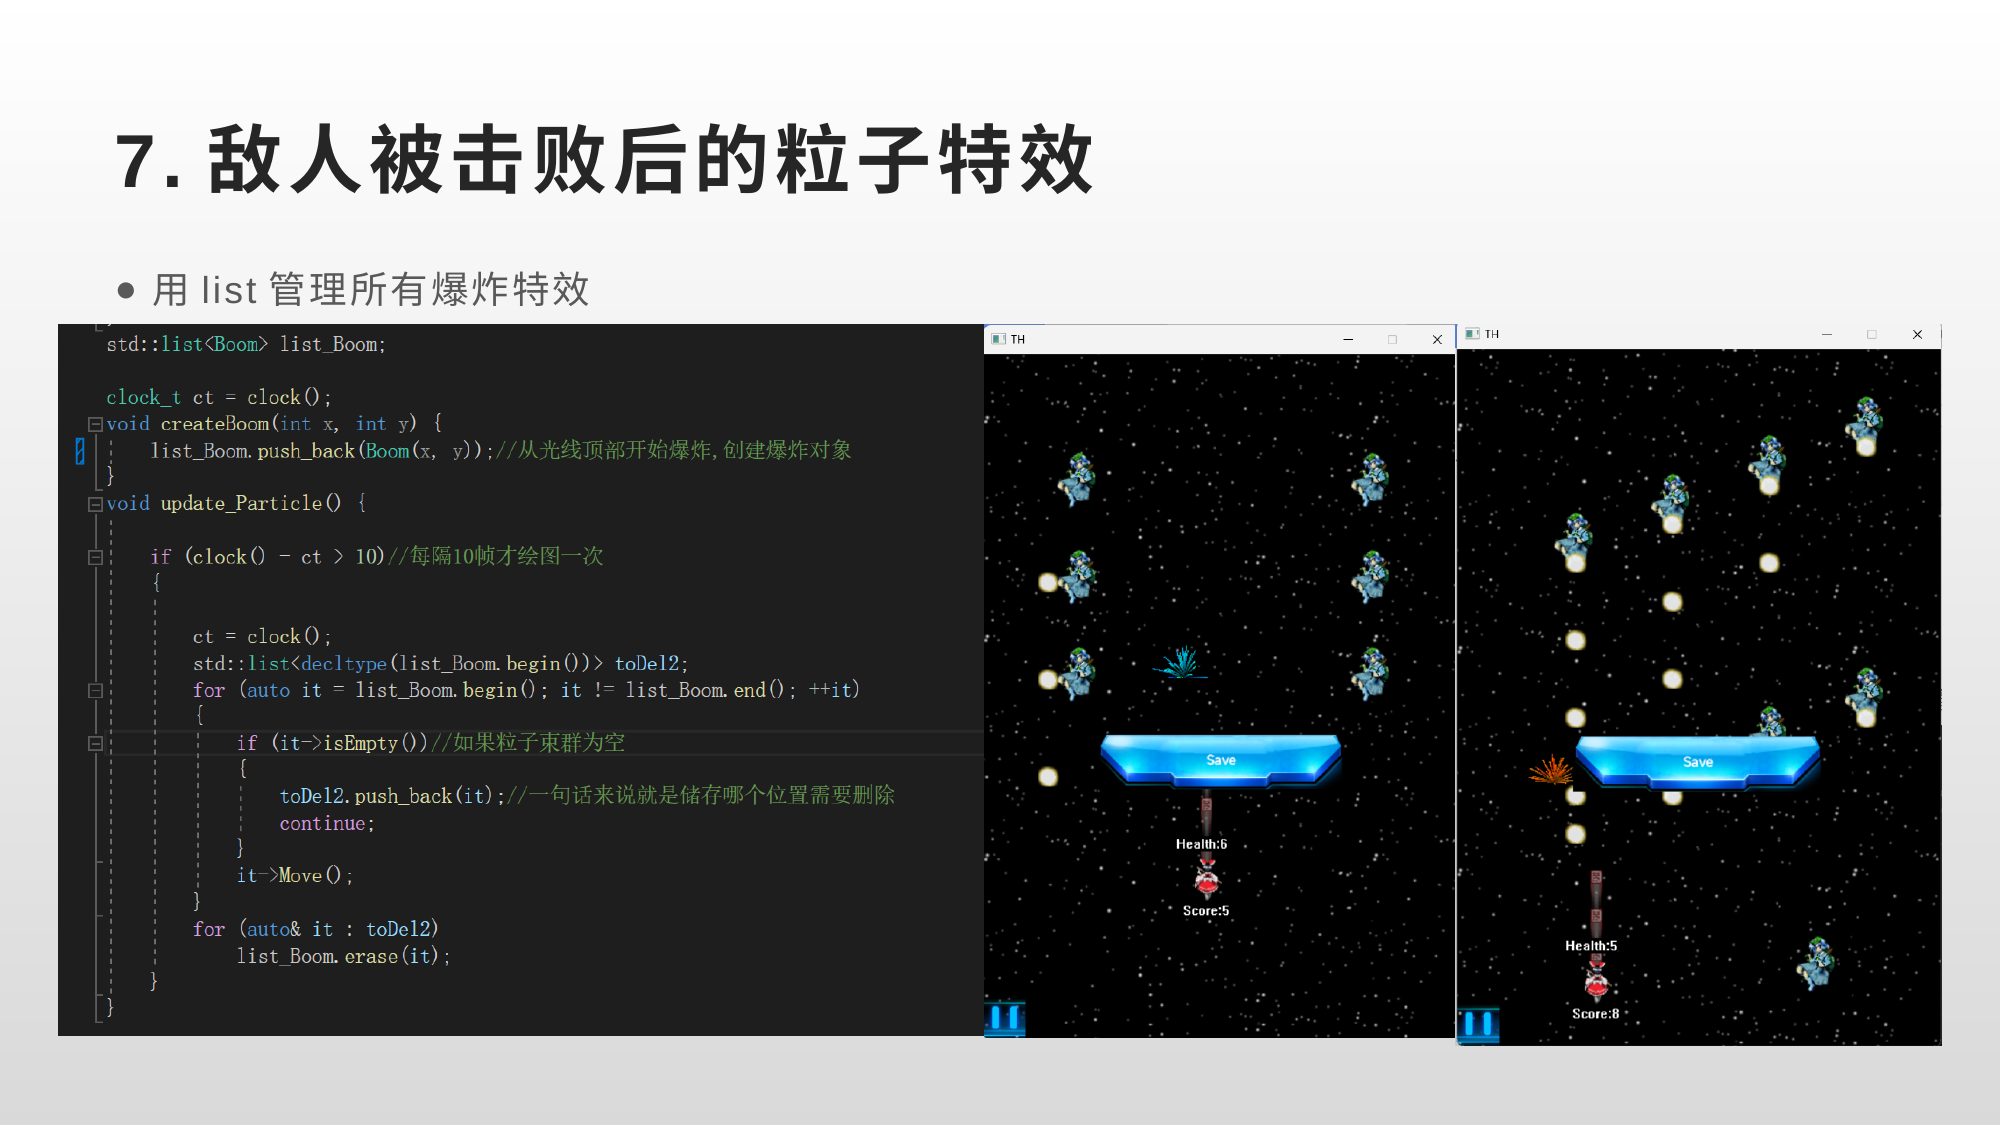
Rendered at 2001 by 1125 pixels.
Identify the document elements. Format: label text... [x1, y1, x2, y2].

title 7.敌人被击败后的粒子特效 [99, 99, 1900, 216]
picture [58, 324, 1943, 1046]
list 用list管理所有爆炸特效 [99, 244, 1900, 324]
